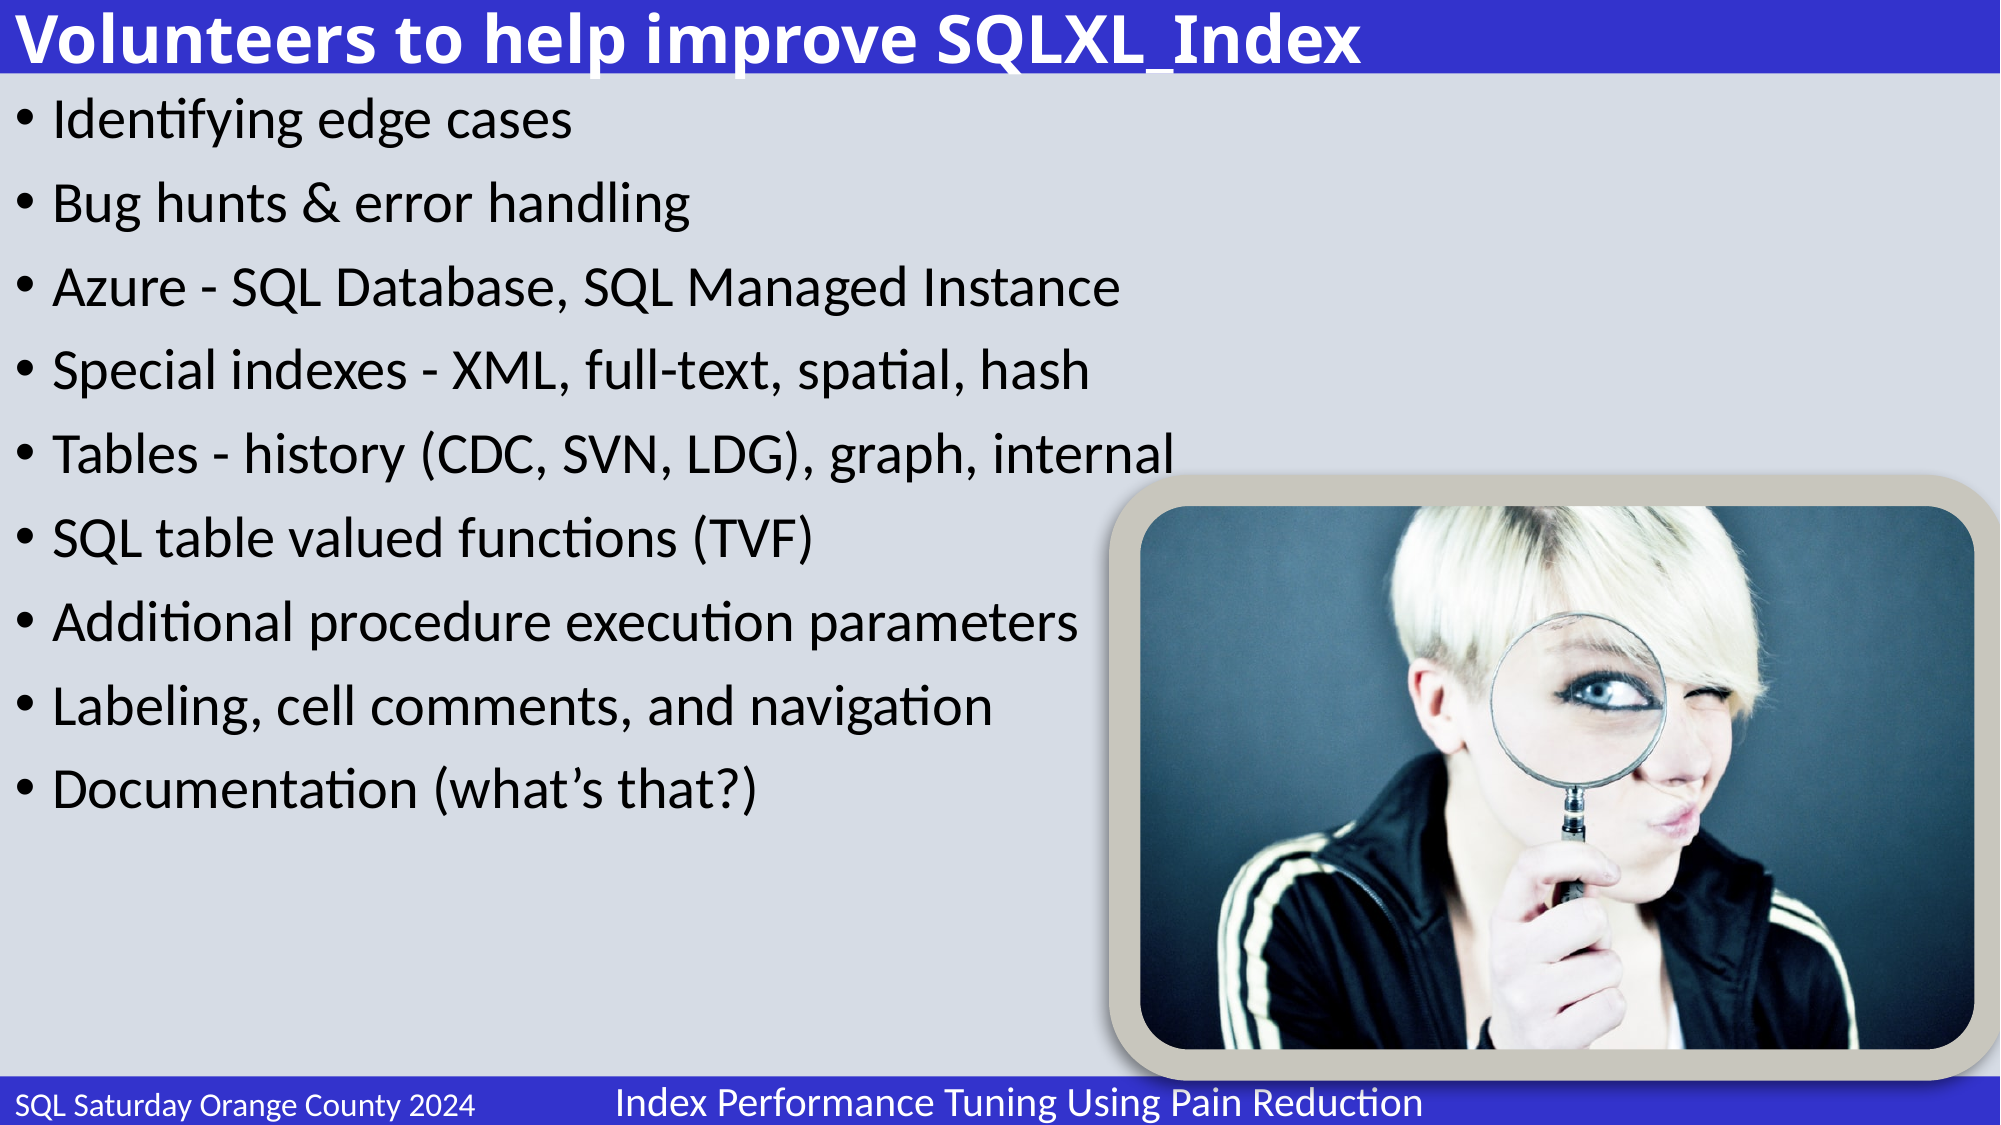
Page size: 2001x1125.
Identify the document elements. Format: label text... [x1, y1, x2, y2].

picture [1124, 490, 1990, 1066]
title Volunteers to help improve SQLXL_Index [0, 0, 2000, 74]
list Identifying edge cases Bug hunts & error handling Azure - SQL Database, SQL Managed Instance Special indexes - XML, full-text, spatial, hash Tables - history (CDC, SVN, LDG), graph, internal SQL table valued functions (TVF) Additional procedure execution parameters Labeling, cell comments, and navigation Documentation (what’s that?) [0, 74, 2000, 1077]
